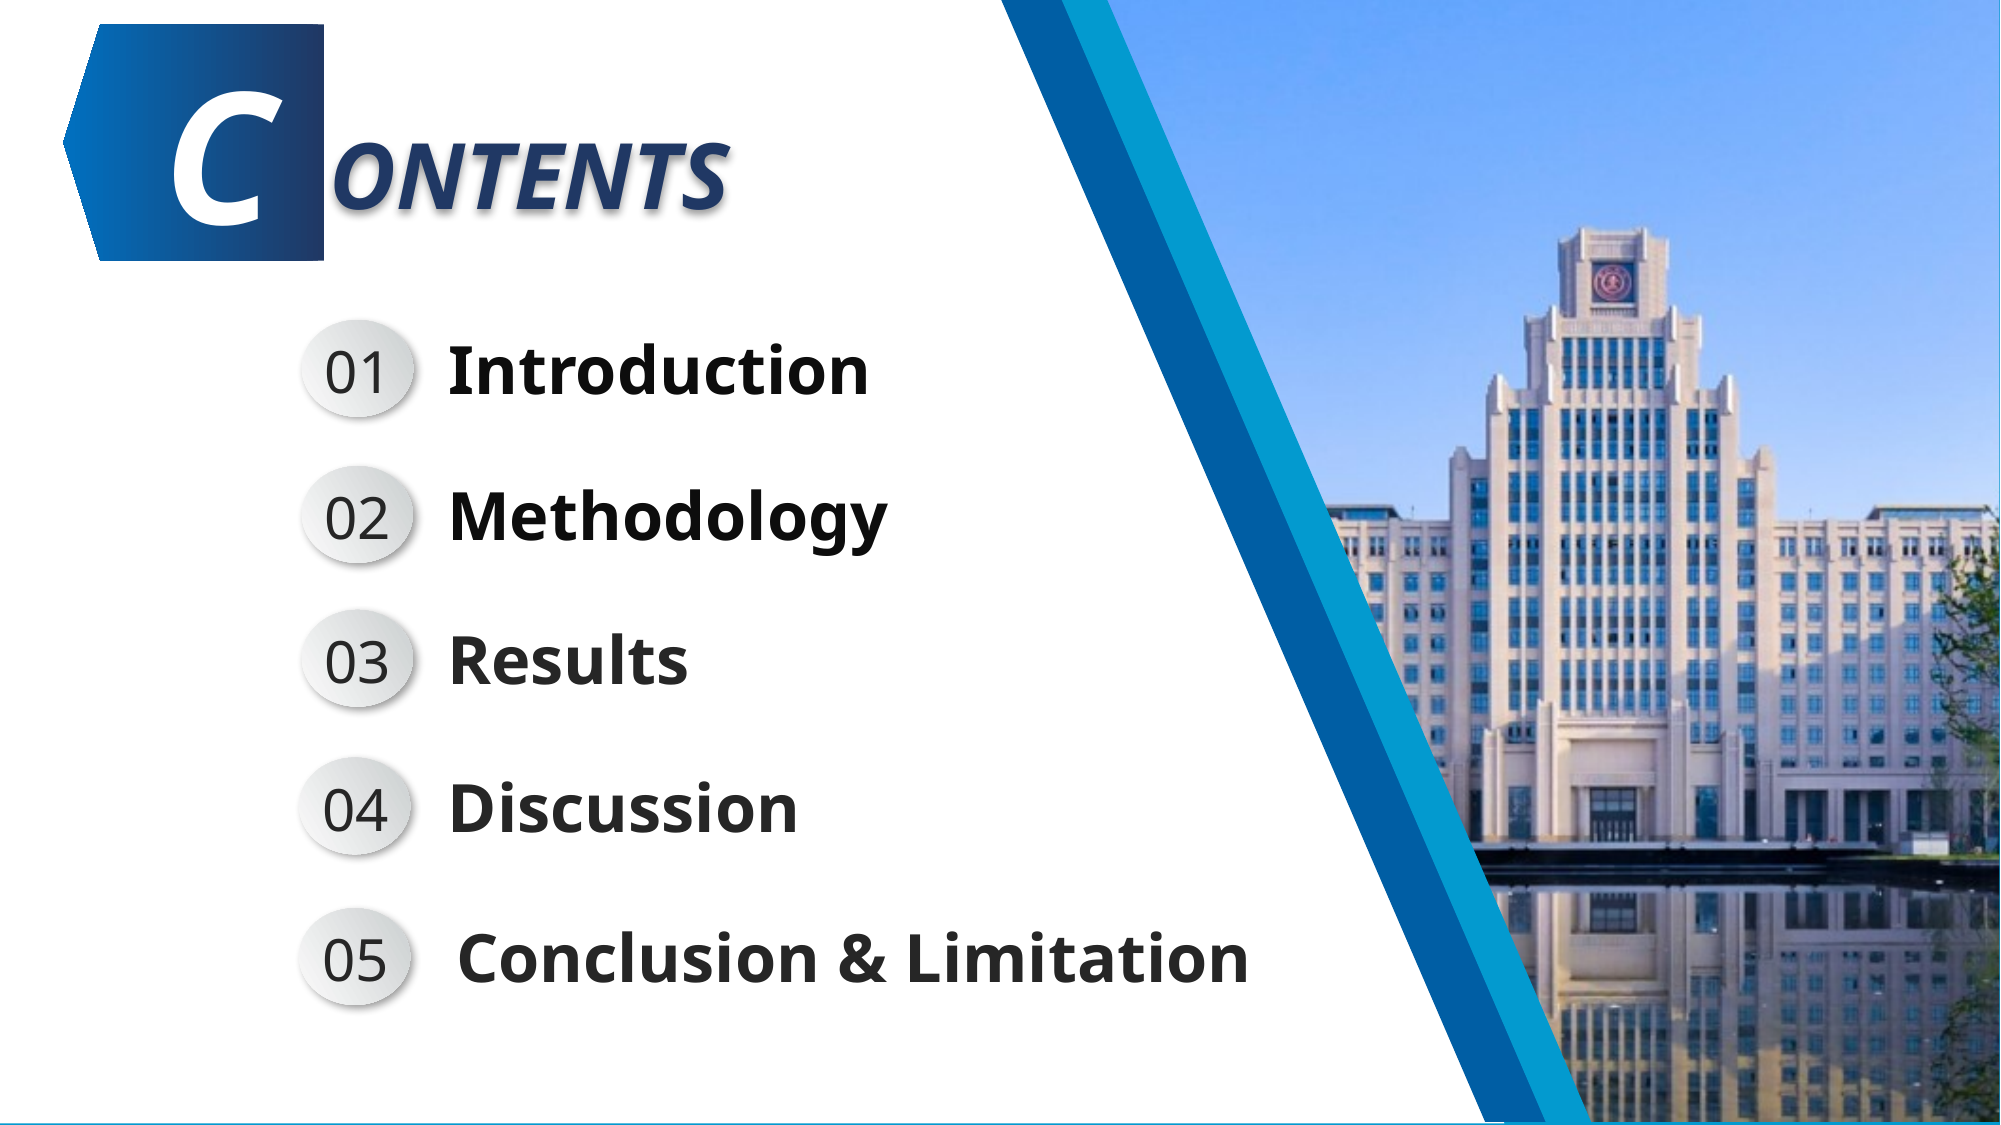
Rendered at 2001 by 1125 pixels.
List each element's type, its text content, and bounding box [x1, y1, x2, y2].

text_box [299, 757, 819, 855]
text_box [301, 466, 961, 563]
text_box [301, 609, 705, 707]
text_box C [148, 34, 291, 269]
picture [1109, 0, 2000, 1121]
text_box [301, 320, 889, 417]
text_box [299, 908, 1279, 1005]
text_box [62, 23, 326, 262]
text_box ONTENTS [314, 122, 931, 232]
